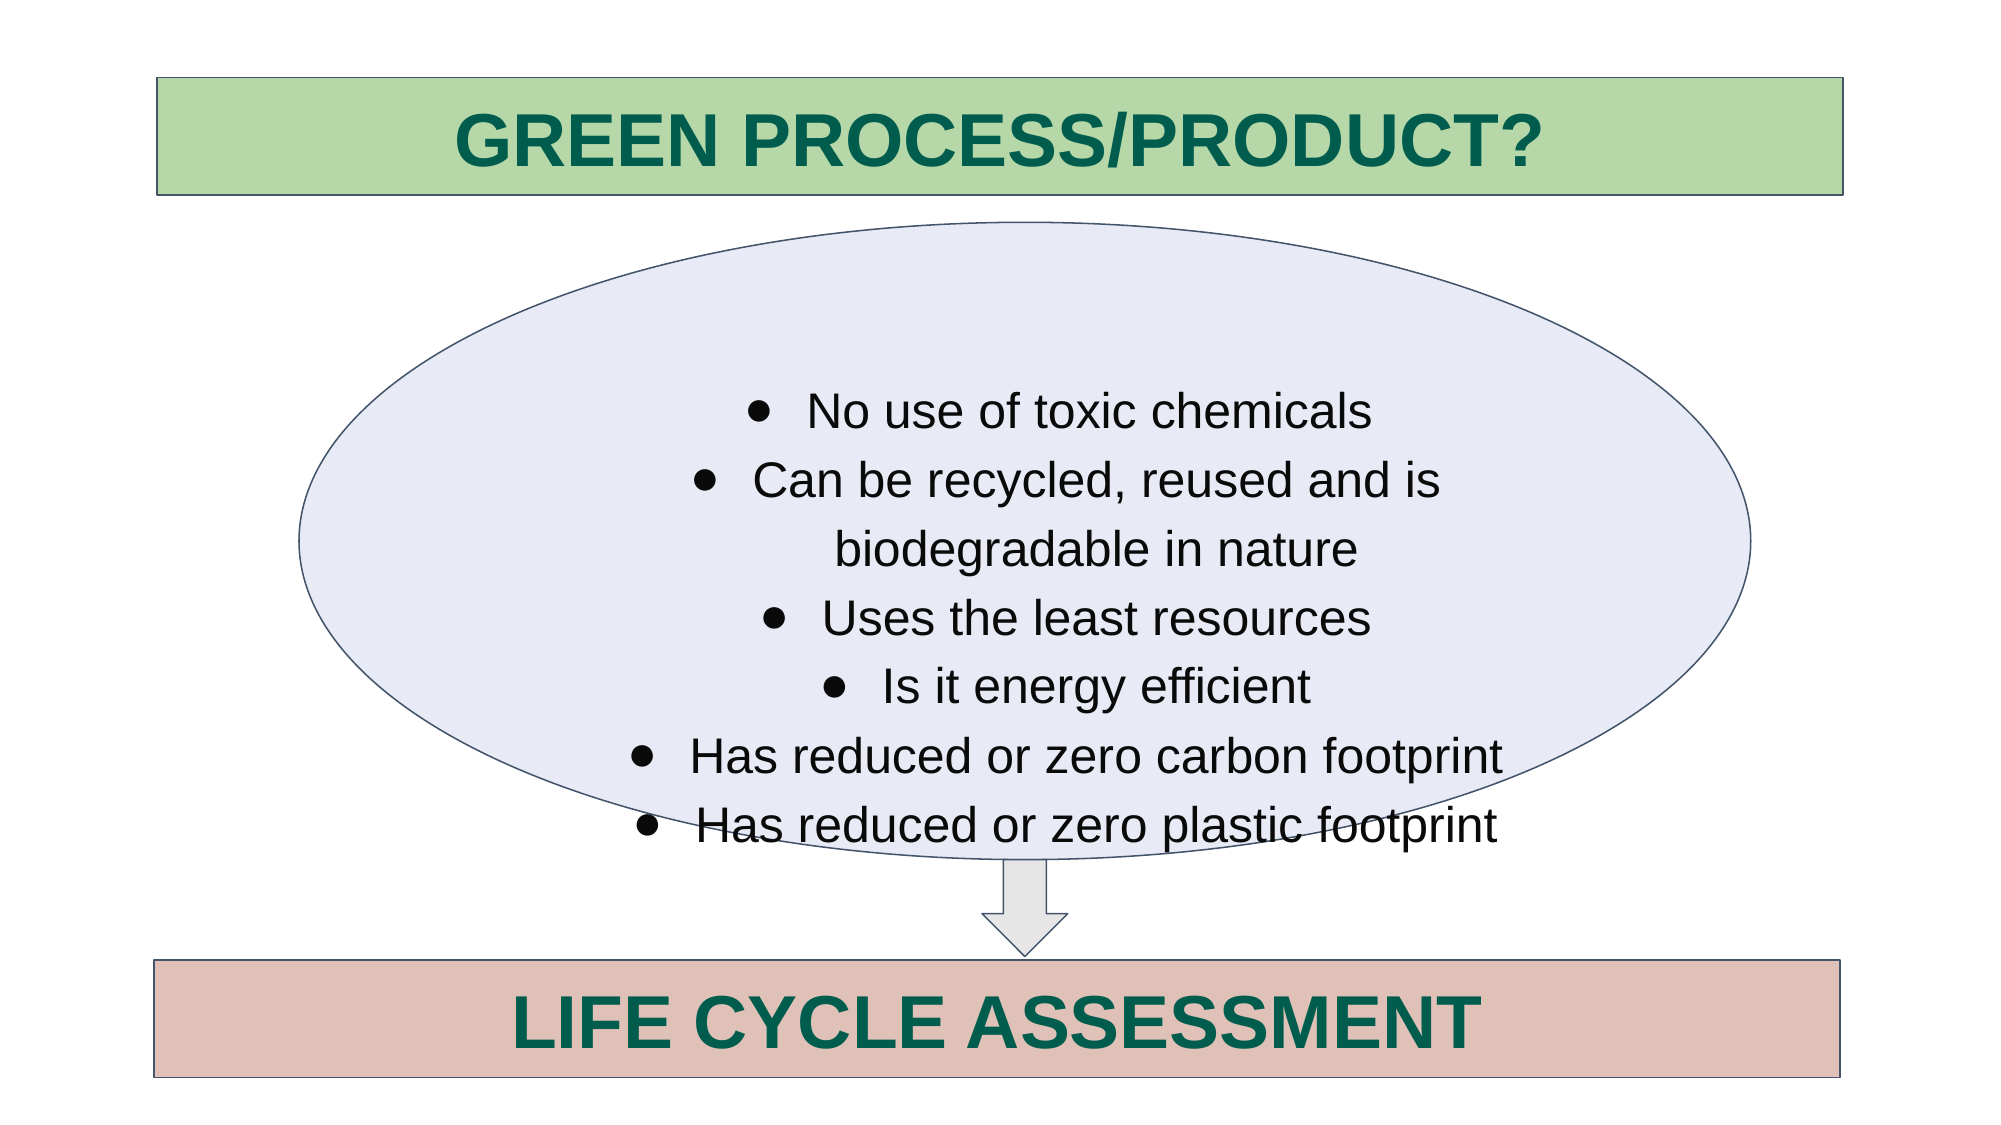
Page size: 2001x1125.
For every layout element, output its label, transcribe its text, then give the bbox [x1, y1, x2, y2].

text_box [981, 859, 1068, 957]
text_box GREEN PROCESS/PRODUCT? [157, 77, 1843, 195]
text_box No use of toxic chemicals Can be recycled, reused and is biodegradable in nature Uses the least resources Is it energy efficient Has reduced or zero carbon footprint Has reduced or zero plastic footprint [298, 222, 1751, 860]
text_box LIFE CYCLE ASSESSMENT [154, 959, 1840, 1078]
